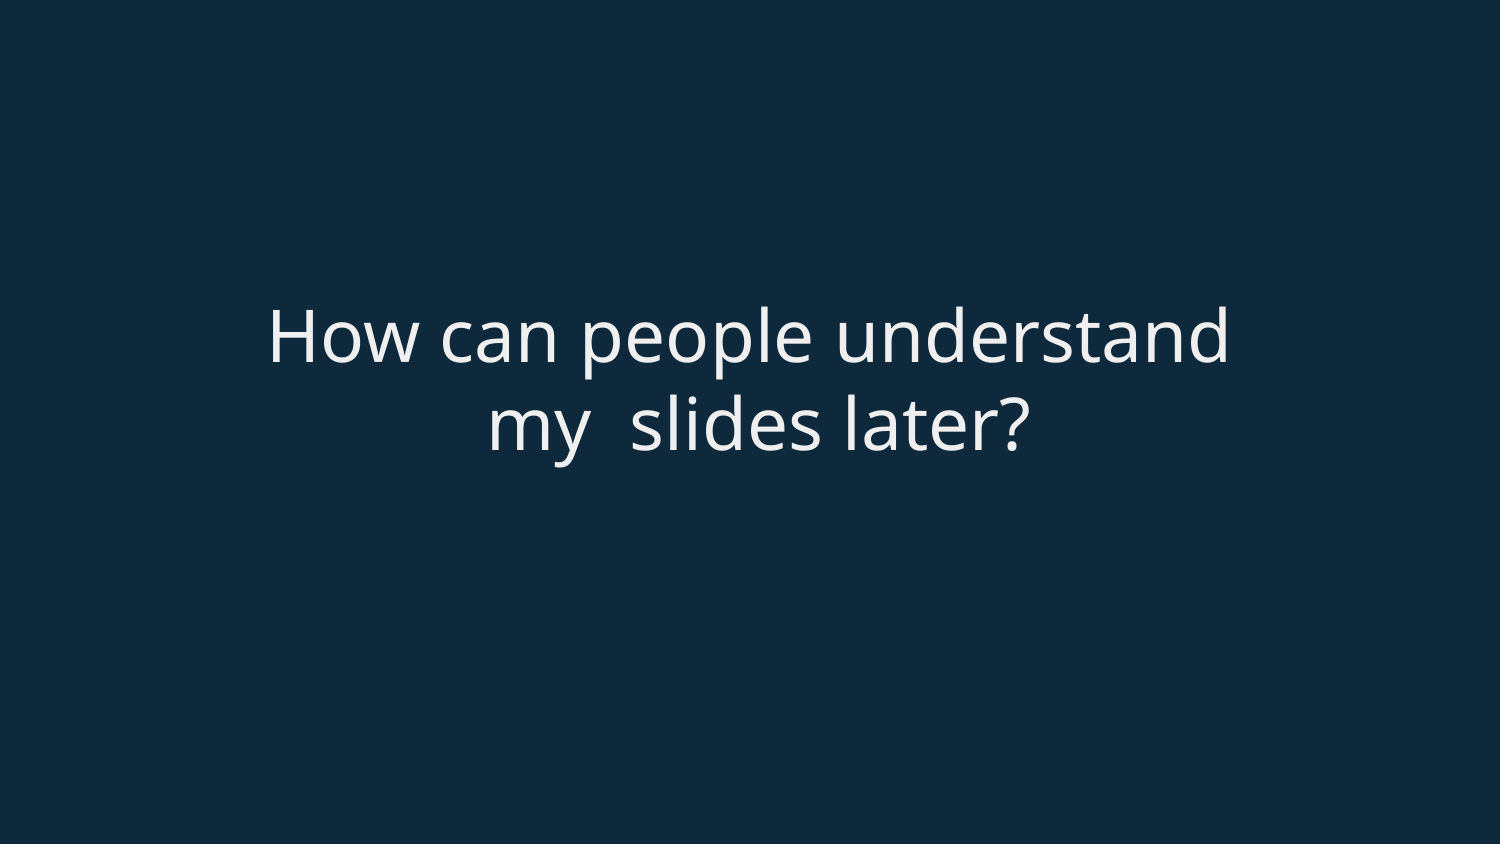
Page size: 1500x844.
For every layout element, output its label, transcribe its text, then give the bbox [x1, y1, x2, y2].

title How can people understand my slides later? [0, 263, 1500, 480]
